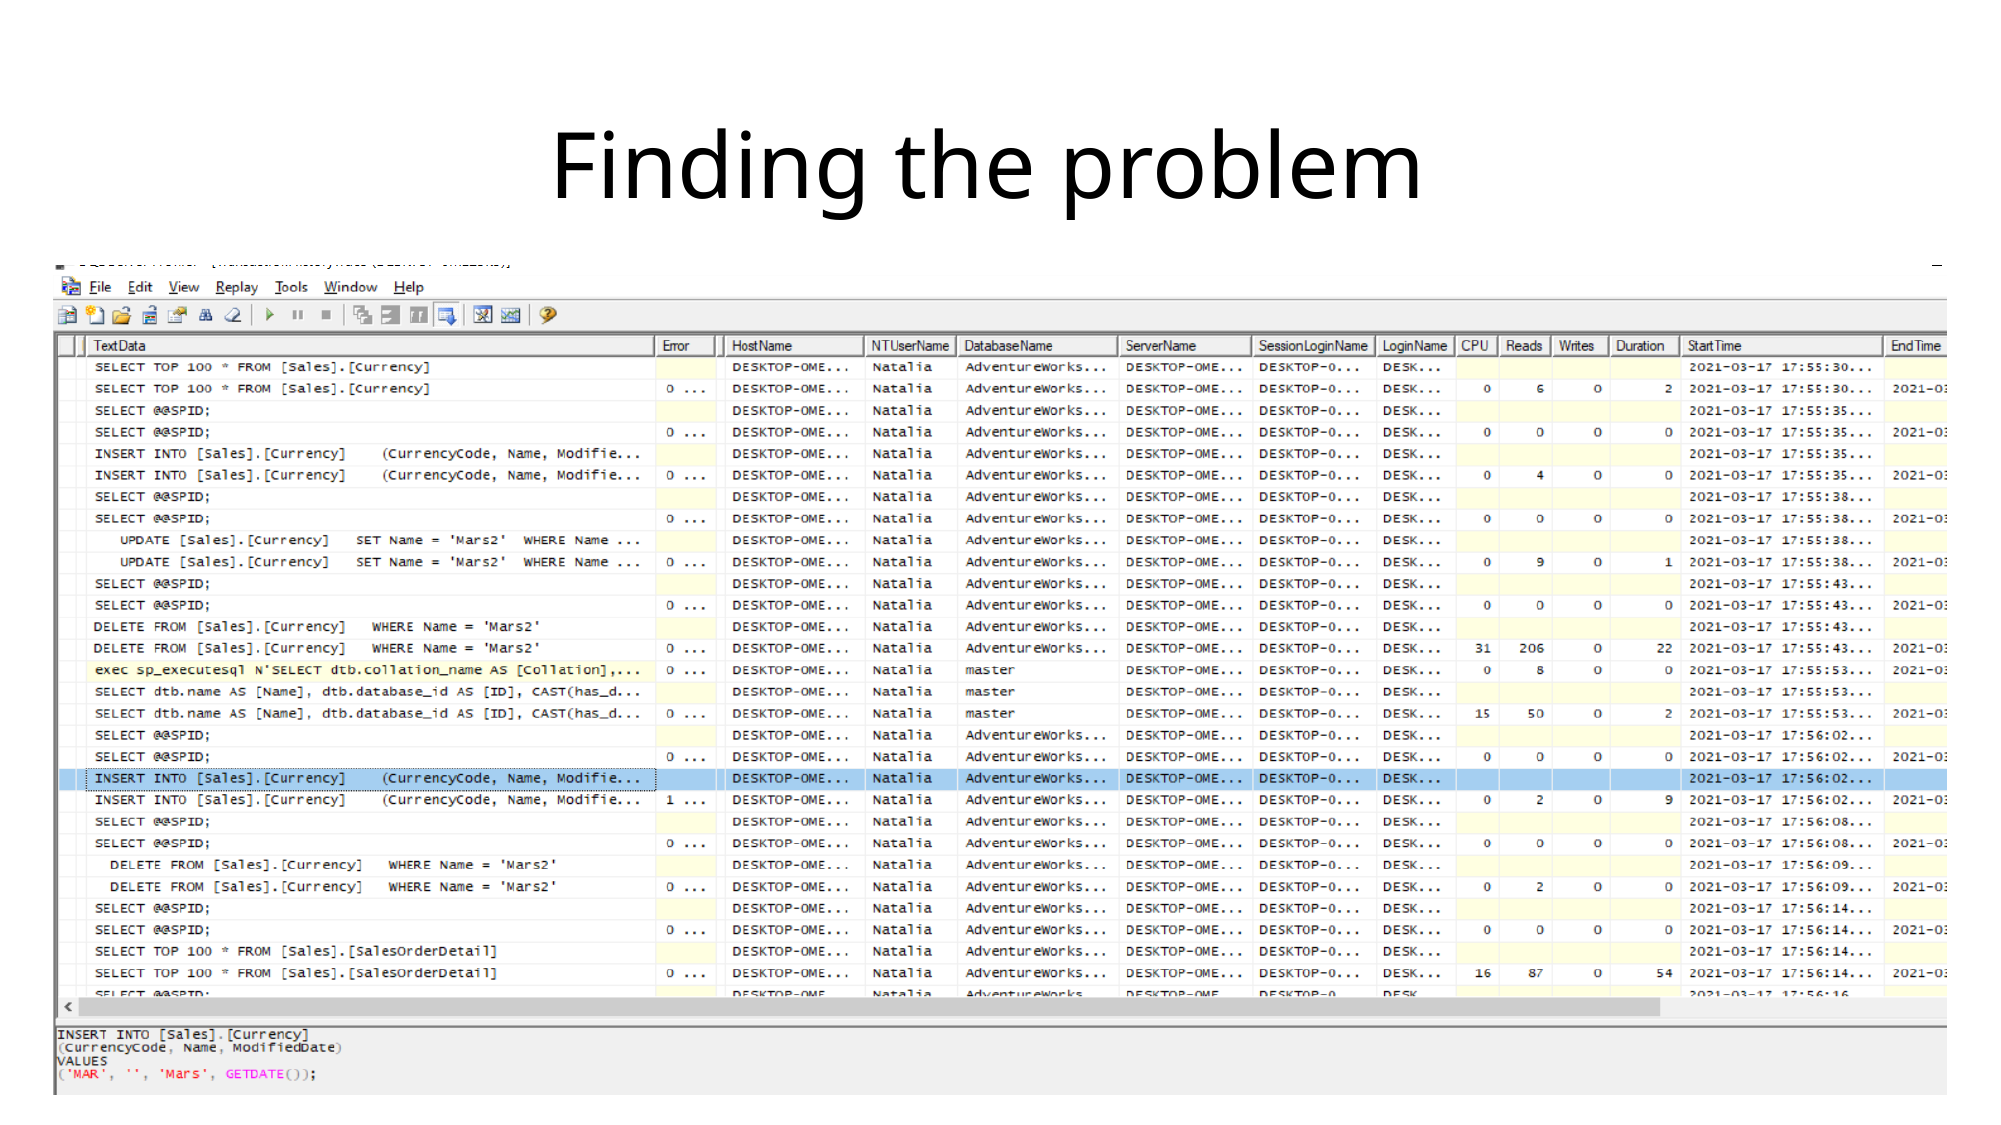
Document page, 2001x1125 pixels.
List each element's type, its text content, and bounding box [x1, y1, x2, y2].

title Finding the problem [137, 59, 1863, 265]
picture [53, 265, 1947, 1095]
